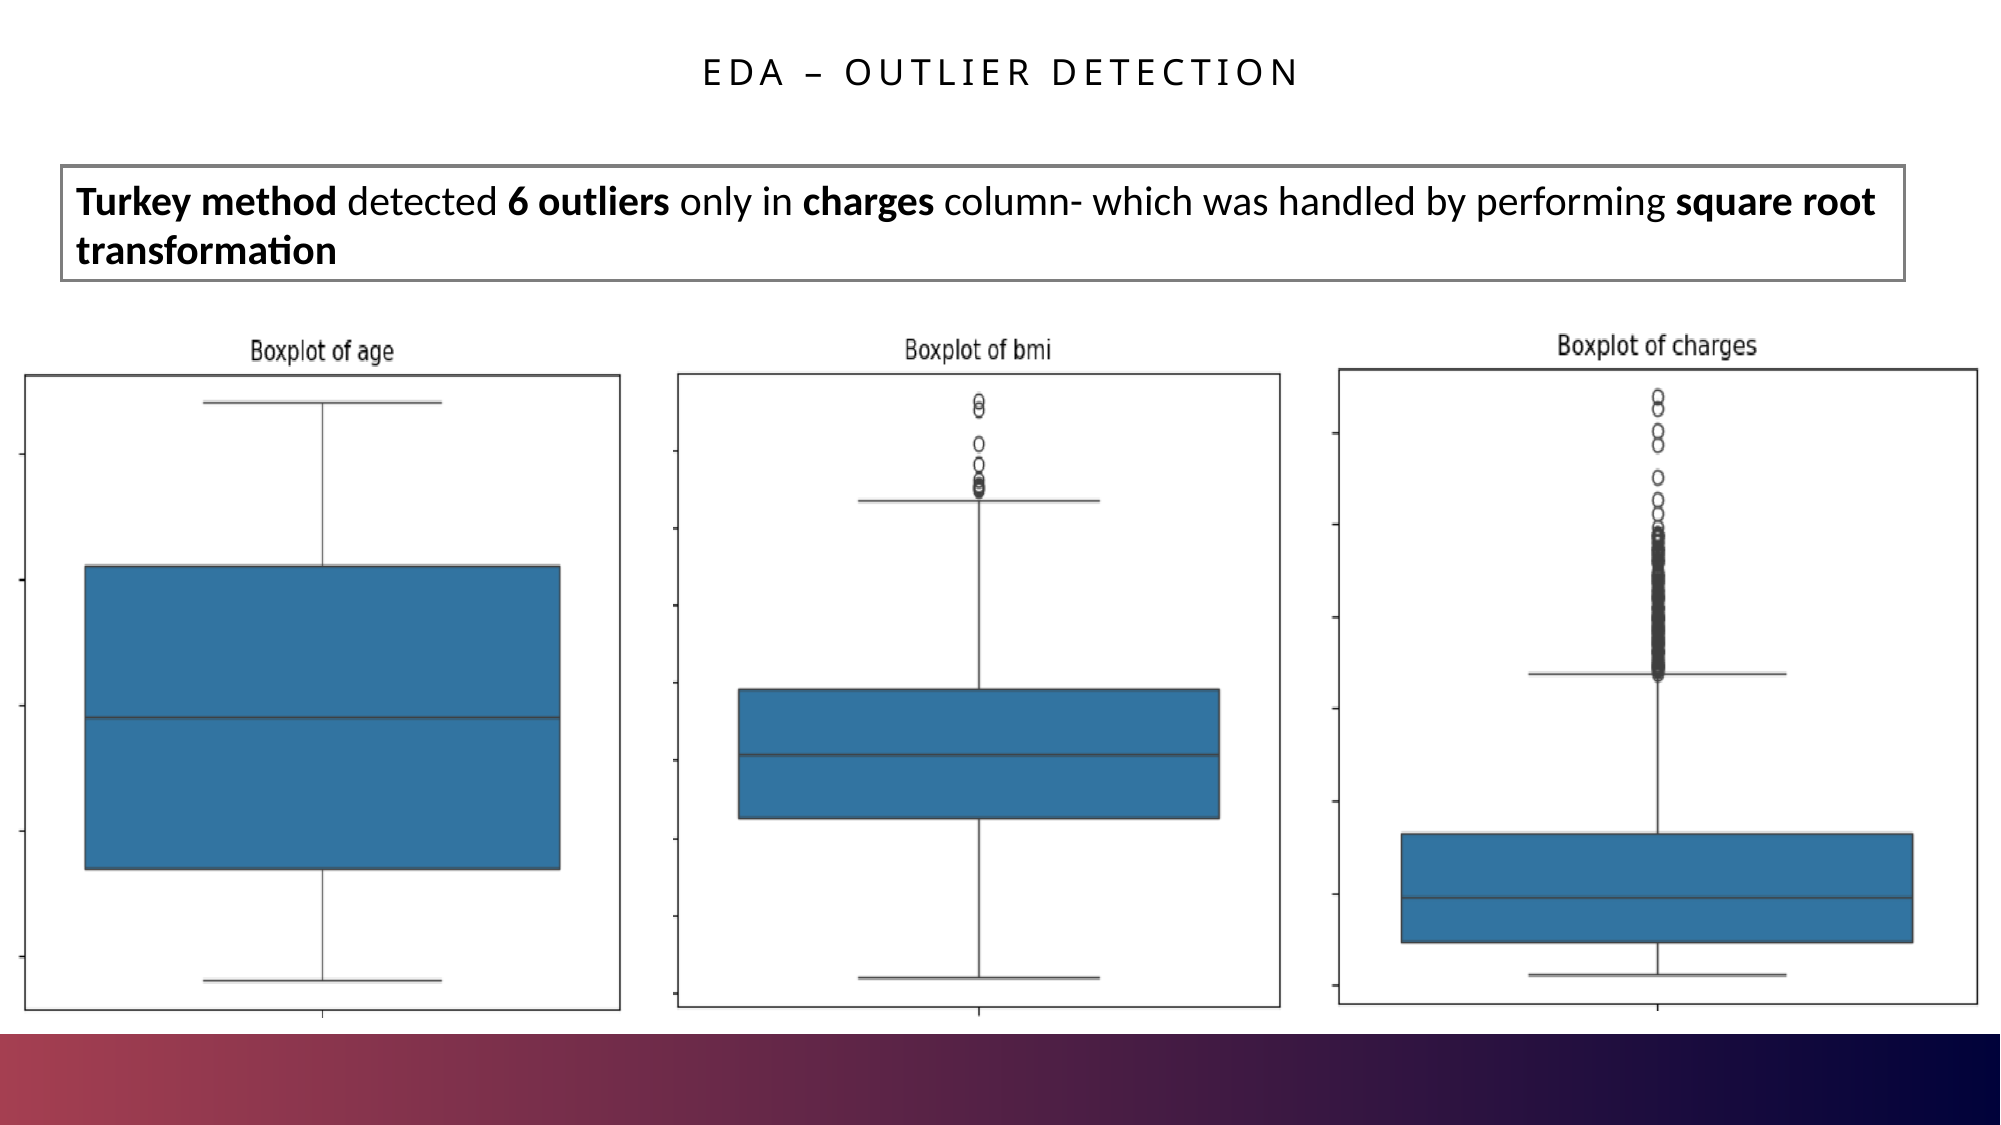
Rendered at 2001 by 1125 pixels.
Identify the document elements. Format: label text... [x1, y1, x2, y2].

text_box Turkey method detected 6 outliers only in charges column- which was handled by performing square root transformation [60, 164, 1906, 282]
picture [1326, 325, 1984, 1012]
picture [16, 331, 630, 1018]
picture [672, 331, 1286, 1021]
title EDA – OUTLIER DETECTION [137, 47, 1863, 102]
